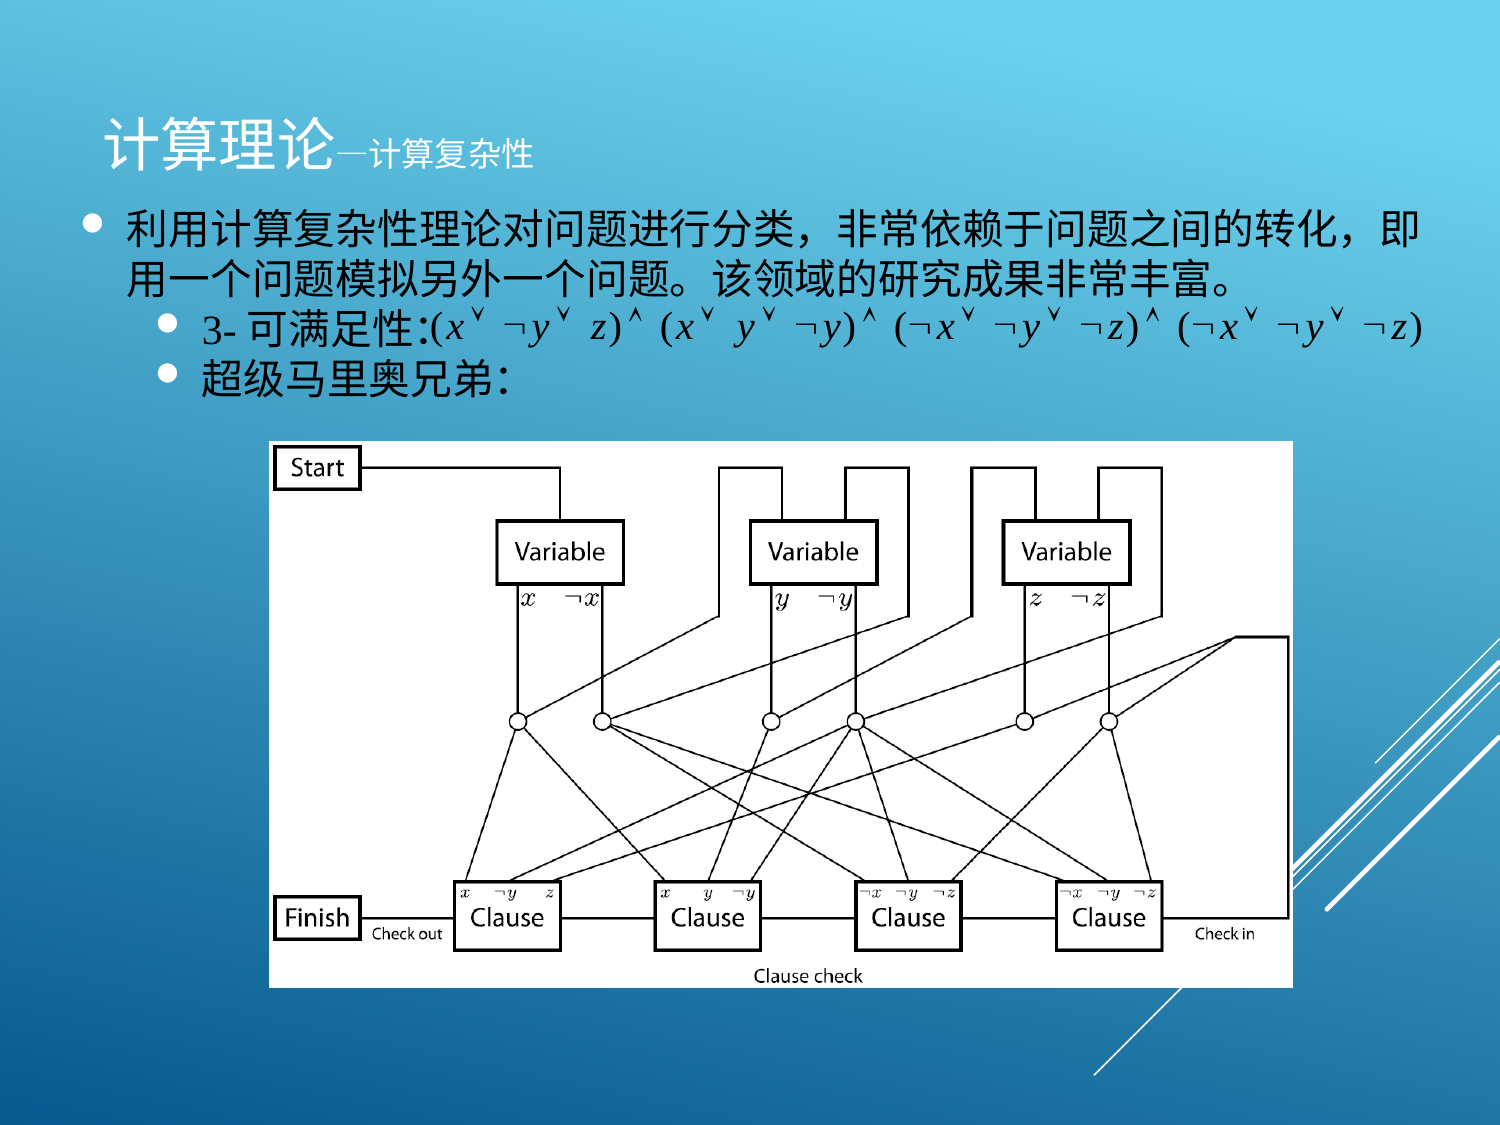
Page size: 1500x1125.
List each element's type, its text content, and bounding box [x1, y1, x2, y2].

picture [269, 440, 1293, 988]
title 计算理论—计算复杂性 [87, 87, 1413, 194]
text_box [423, 303, 1431, 357]
list 利用计算复杂性理论对问题进行分类，非常依赖于问题之间的转化，即用一个问题模拟另外一个问题。该领域的研究成果非常丰富。 3-可满足性： 超级马里奥兄弟： [64, 194, 1440, 1007]
